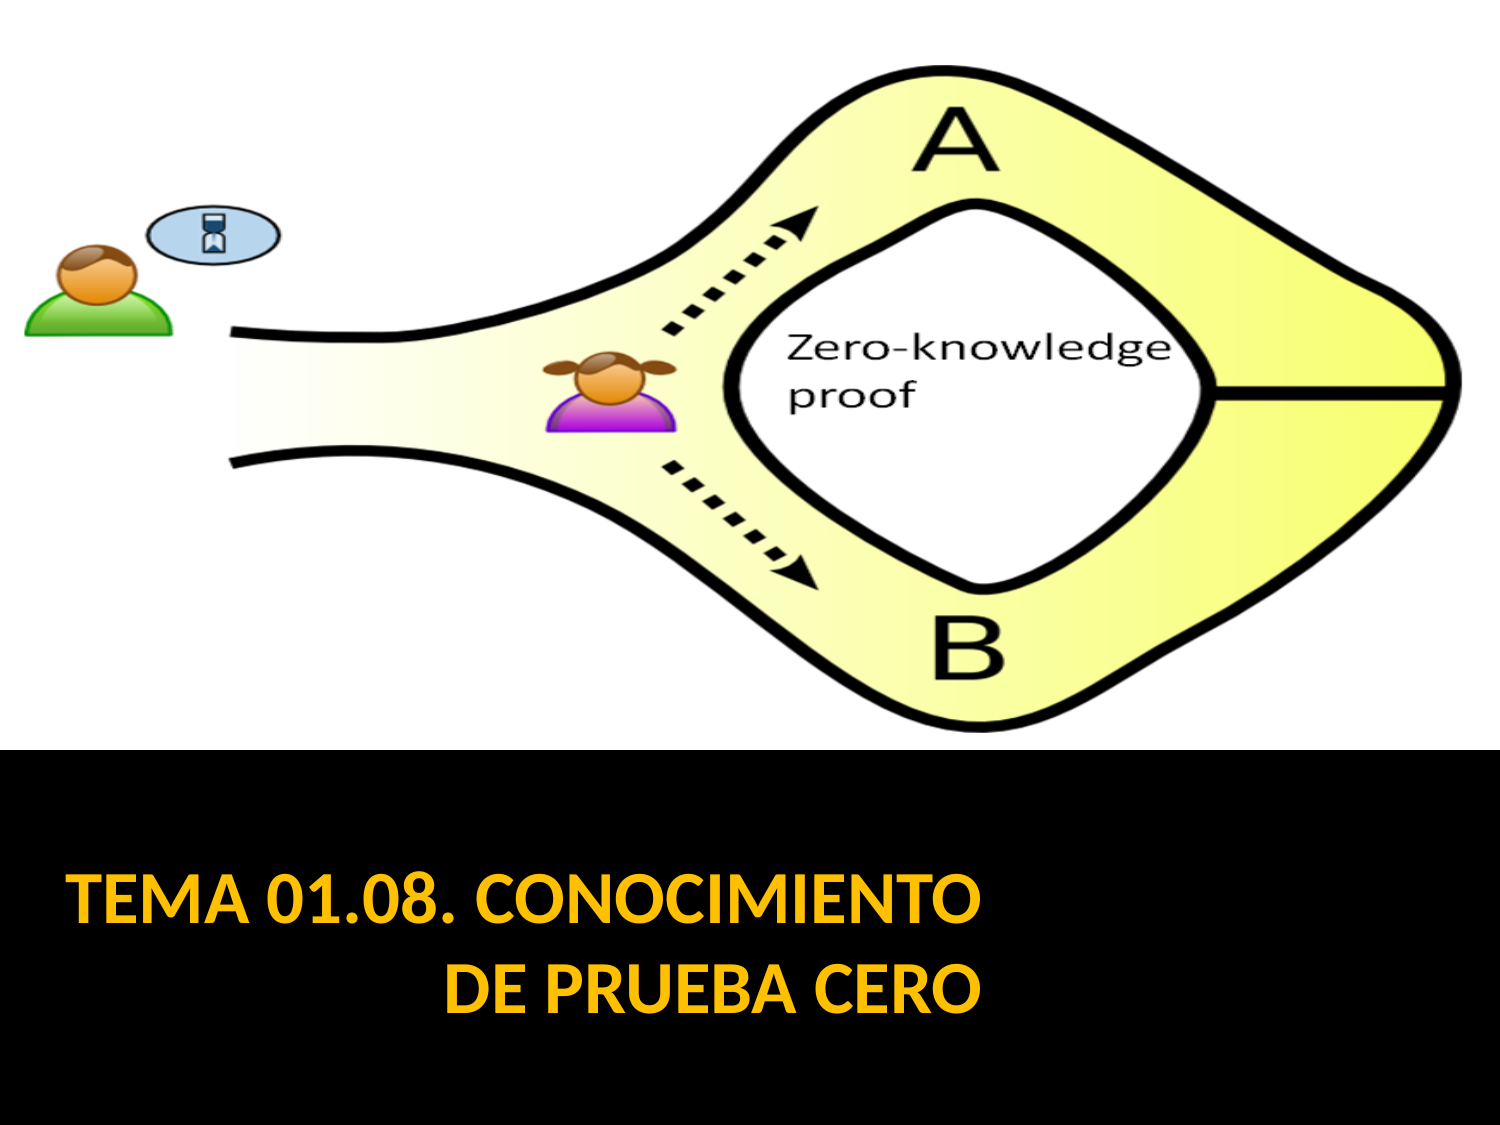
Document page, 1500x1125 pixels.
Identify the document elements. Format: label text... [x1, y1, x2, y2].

picture [0, 0, 1500, 751]
subtitle TEMA 01.08. CONOCIMIENTO DE PRUEBA CERO [25, 835, 998, 1043]
